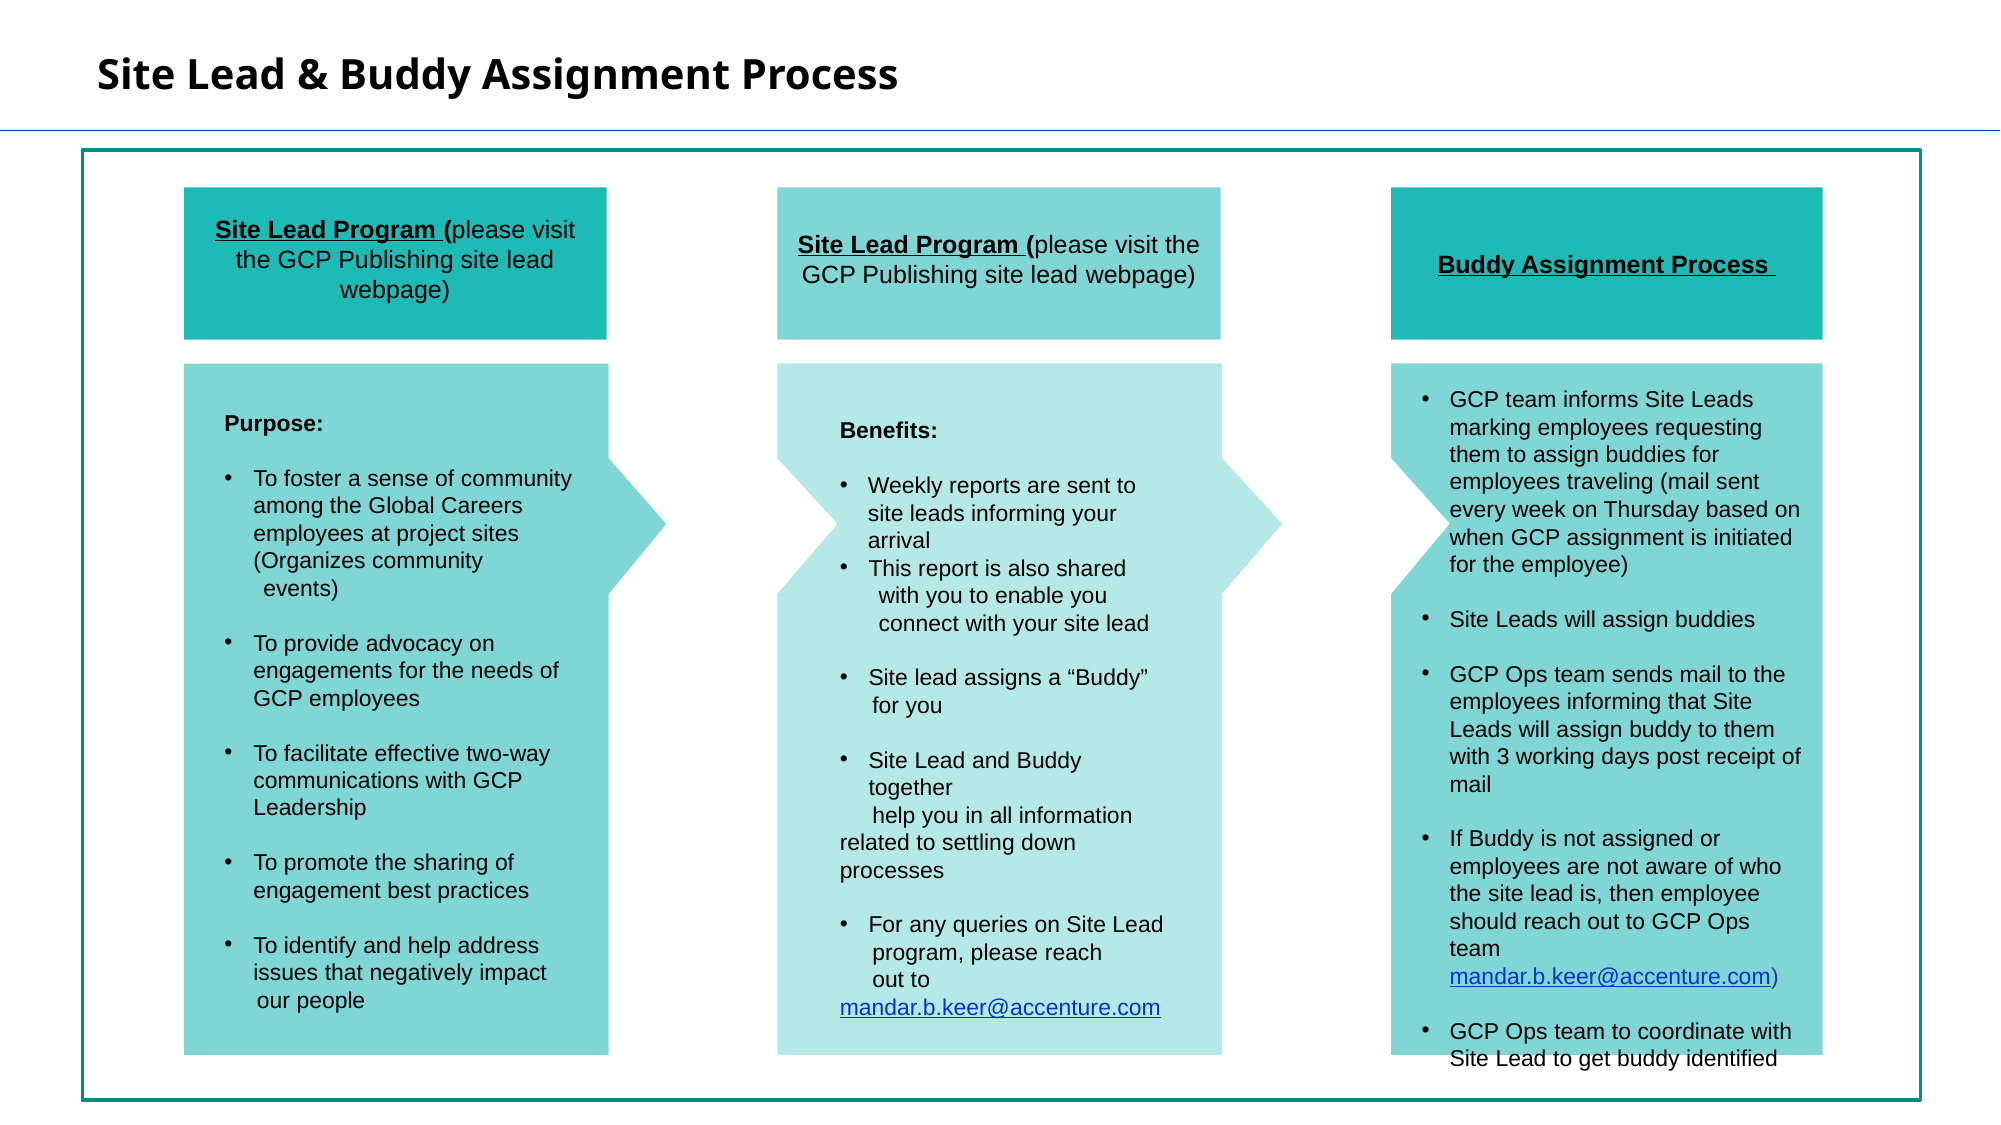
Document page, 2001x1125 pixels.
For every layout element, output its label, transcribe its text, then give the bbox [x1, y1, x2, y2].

text_box Site Lead Program (please visit the GCP Publishing site lead webpage) [777, 187, 1221, 340]
text_box Site Lead & Buddy Assignment Process [82, 40, 1408, 106]
text_box [181, 361, 611, 1057]
text_box GCP team informs Site Leads marking employees requesting them to assign buddies for employees traveling (mail sent every week on Thursday based on when GCP assignment is initiated for the employee) Site Leads will assign buddies GCP Ops team sends mail to the employees informing that Site Leads will assign buddy to them with 3 working days post receipt of mail If Buddy is not assigned or employees are not aware of who the site lead is, then employee should reach out to GCP Ops team mandar.b.keer@accenture.com) GCP Ops team to coordinate with Site Lead to get buddy identified [1406, 377, 1823, 1124]
text_box Purpose: To foster a sense of community among the Global Careers employees at project sites (Organizes community events) To provide advocacy on engagements for the needs of GCP employees To facilitate effective two-way communications with GCP Leadership To promote the sharing of engagement best practices To identify and help address issues that negatively impact our people [209, 401, 611, 1066]
text_box [1389, 361, 1825, 1057]
text_box Site Lead Program (please visit the GCP Publishing site lead webpage) [182, 185, 609, 342]
text_box [611, 457, 668, 595]
text_box [80, 148, 1923, 1102]
text_box [775, 361, 1284, 1058]
text_box Buddy Assignment Process [1389, 185, 1825, 342]
text_box Benefits: Weekly reports are sent to site leads informing your arrival This report is also shared with you to enable you connect with your site lead Site lead assigns a “Buddy” for you Site Lead and Buddy together help you in all information related to settling down processes For any queries on Site Lead program, please reach out to mandar.b.keer@accenture.com [825, 408, 1181, 1073]
